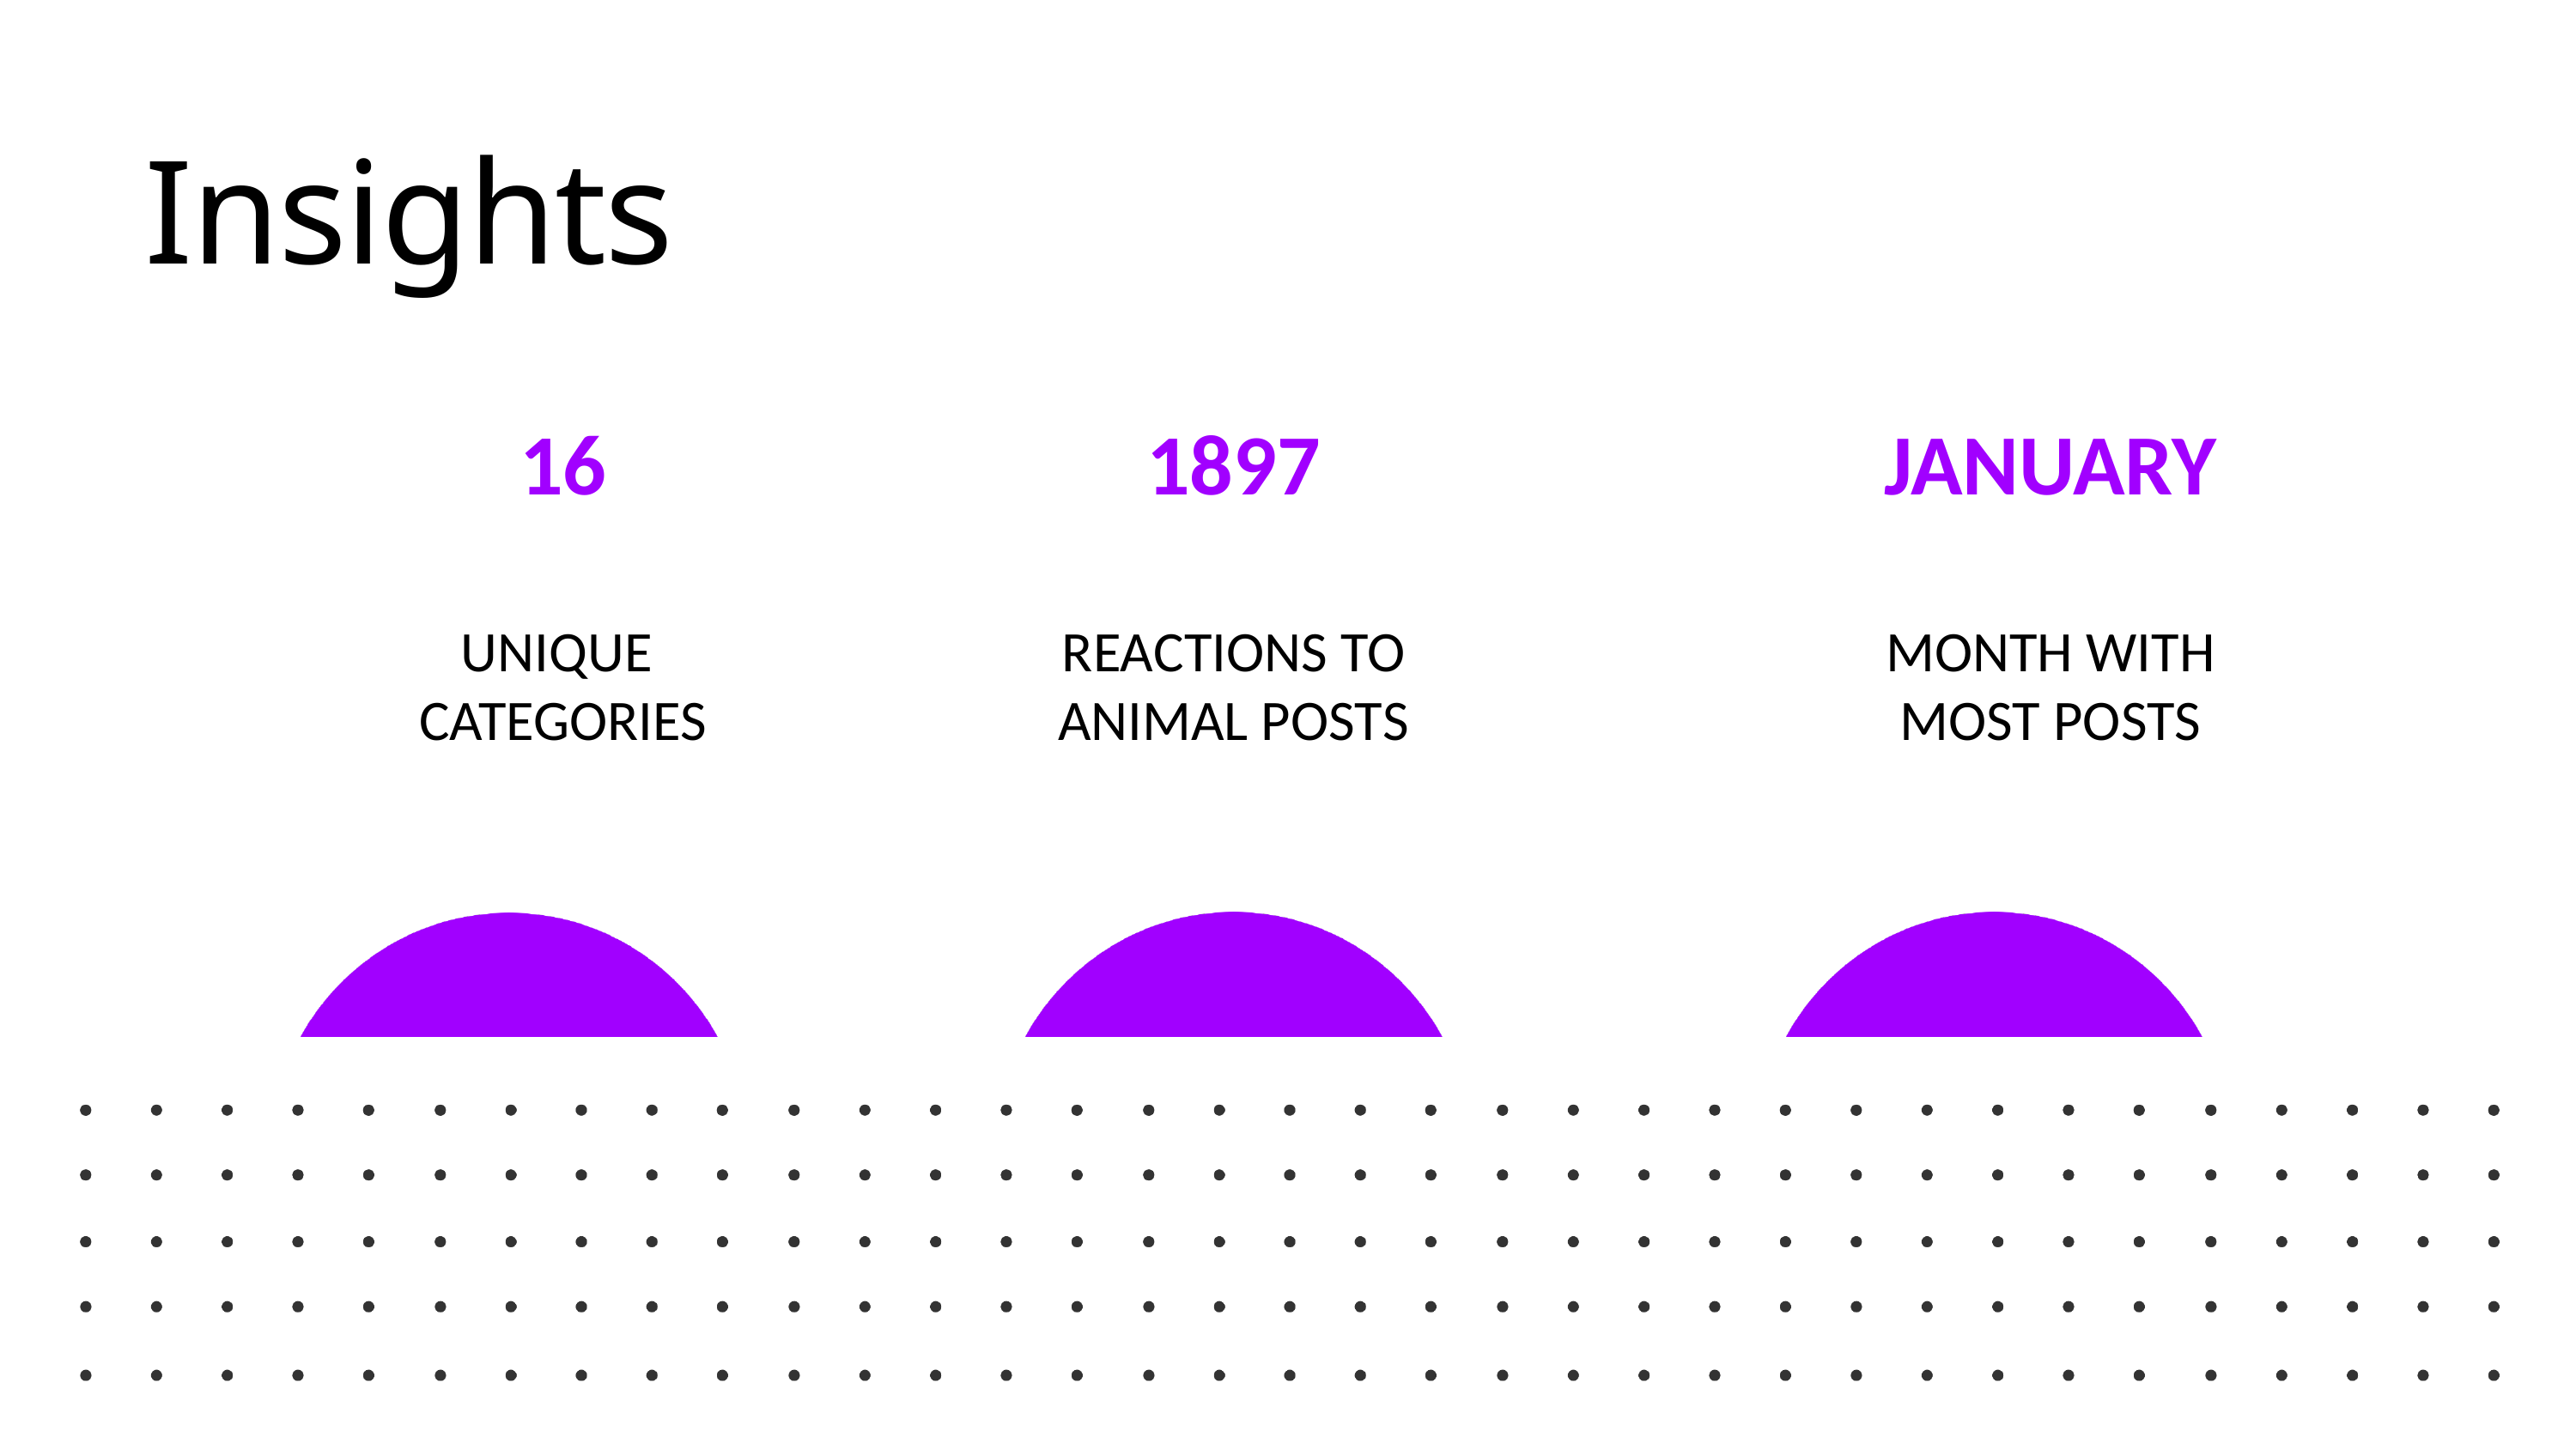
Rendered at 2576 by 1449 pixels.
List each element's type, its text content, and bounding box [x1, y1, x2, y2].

picture [299, 912, 719, 1037]
text_box 16 UNIQUE CATEGORIES [299, 402, 827, 759]
text_box JANUARY MONTH WITH MOST POSTS [1843, 402, 2257, 759]
text_box 1897 REACTIONS TO ANIMAL POSTS [969, 402, 1498, 759]
picture [1784, 912, 2204, 1037]
picture [1024, 912, 1443, 1037]
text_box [72, 1099, 2504, 1385]
text_box Insights [144, 121, 799, 294]
